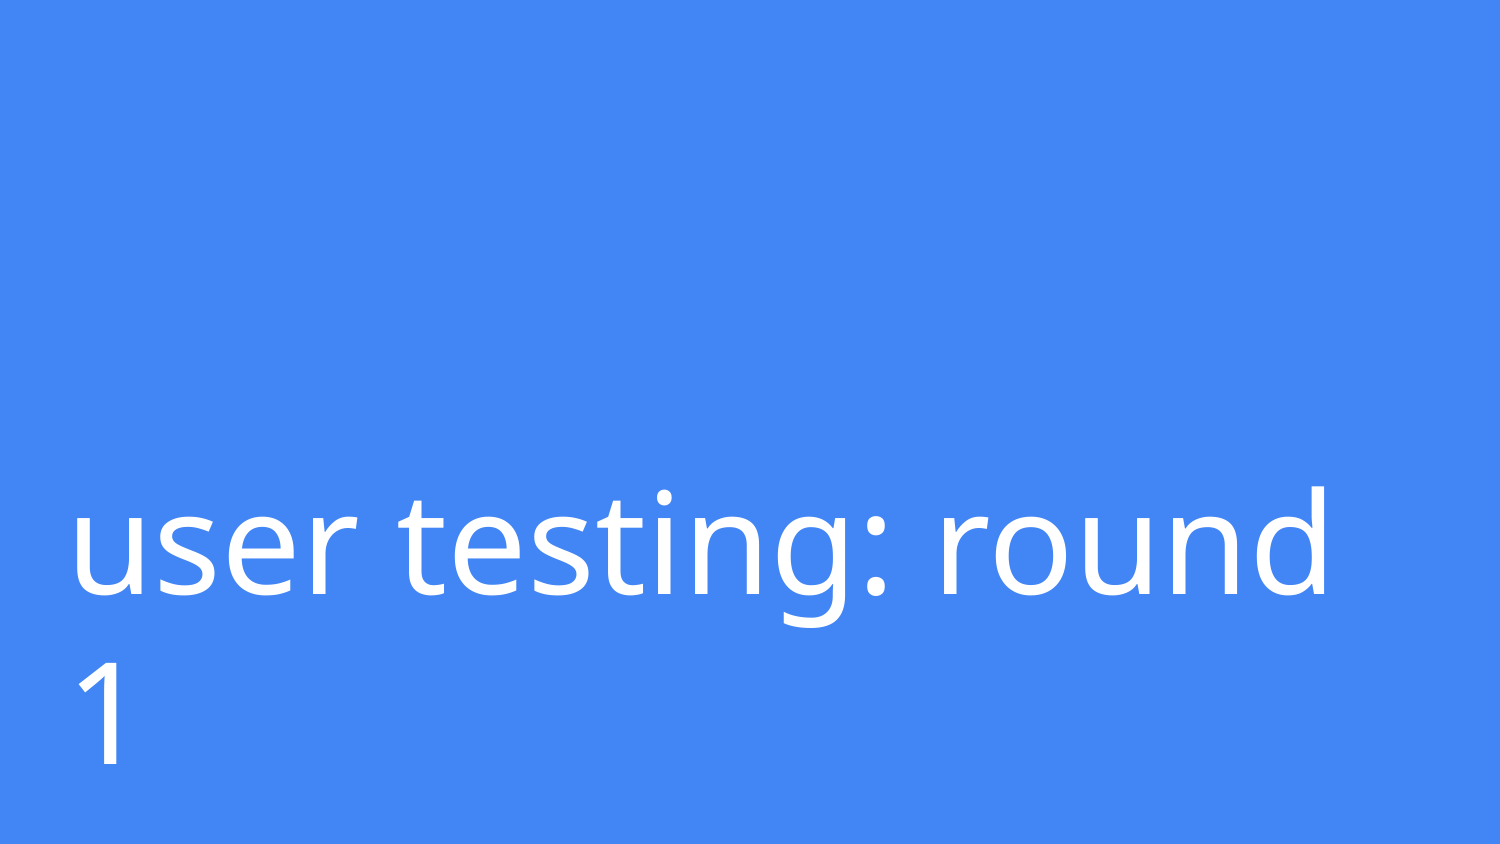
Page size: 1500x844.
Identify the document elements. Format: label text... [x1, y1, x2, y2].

title user testing: round 1 [51, 406, 1383, 809]
